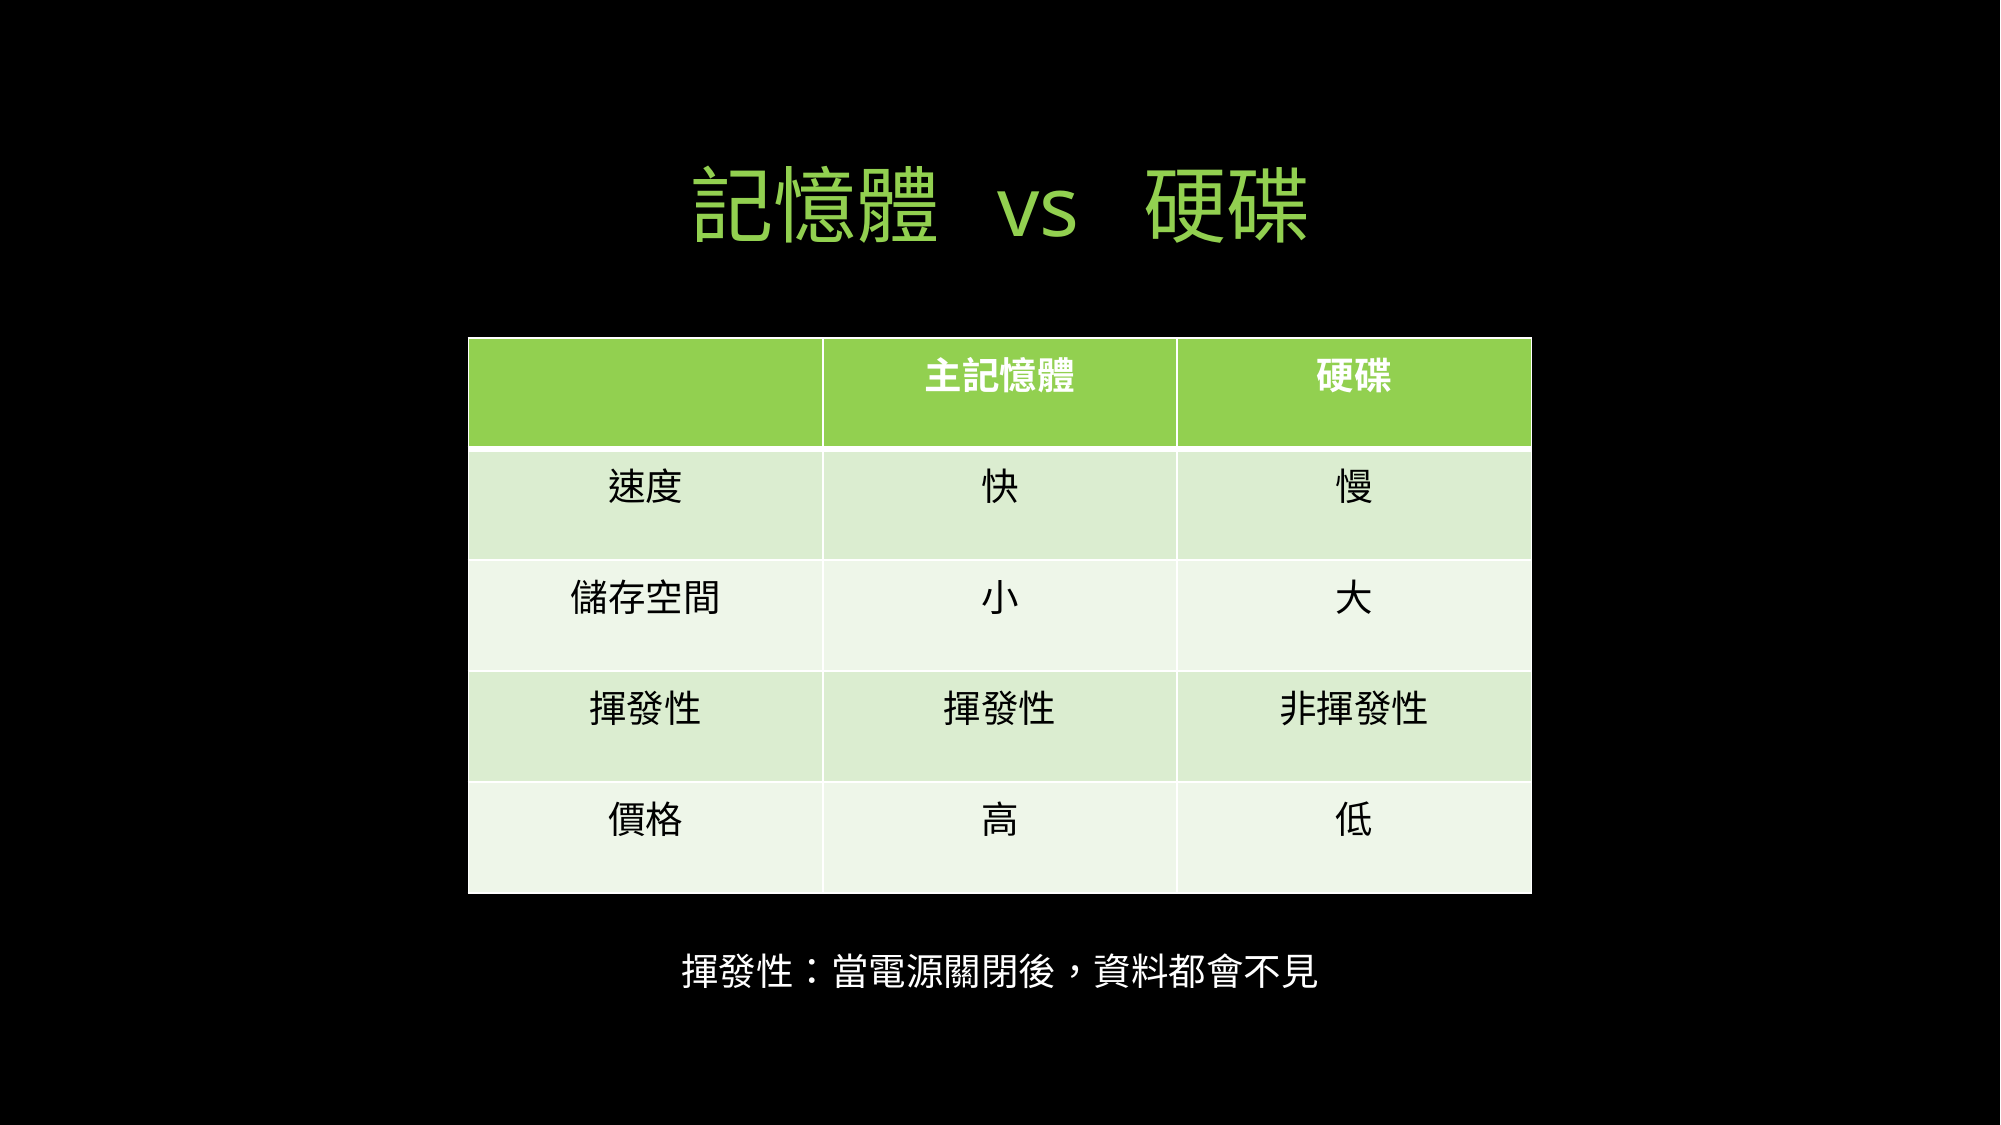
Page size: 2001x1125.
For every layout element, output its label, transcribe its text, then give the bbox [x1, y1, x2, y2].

table_cell 快 [824, 452, 1176, 559]
table_cell 非揮發性 [1178, 672, 1531, 781]
table_cell 價格 [469, 783, 822, 892]
table_header 主記憶體 [824, 339, 1176, 446]
table_cell 大 [1178, 561, 1531, 670]
table_cell 慢 [1178, 452, 1531, 559]
table_cell 高 [824, 783, 1176, 892]
title 記憶體 vs 硬碟 [249, 75, 1750, 263]
table_cell 小 [824, 561, 1176, 670]
table_cell 揮發性 [824, 672, 1176, 781]
table_cell 低 [1178, 783, 1531, 892]
table_cell 速度 [469, 452, 822, 559]
table_header 硬碟 [1178, 339, 1531, 446]
table_cell 揮發性 [469, 672, 822, 781]
table_cell 儲存空間 [469, 561, 822, 670]
text_box 揮發性：當電源關閉後，資料都會不見 [666, 940, 1334, 1001]
table_header [469, 339, 822, 446]
